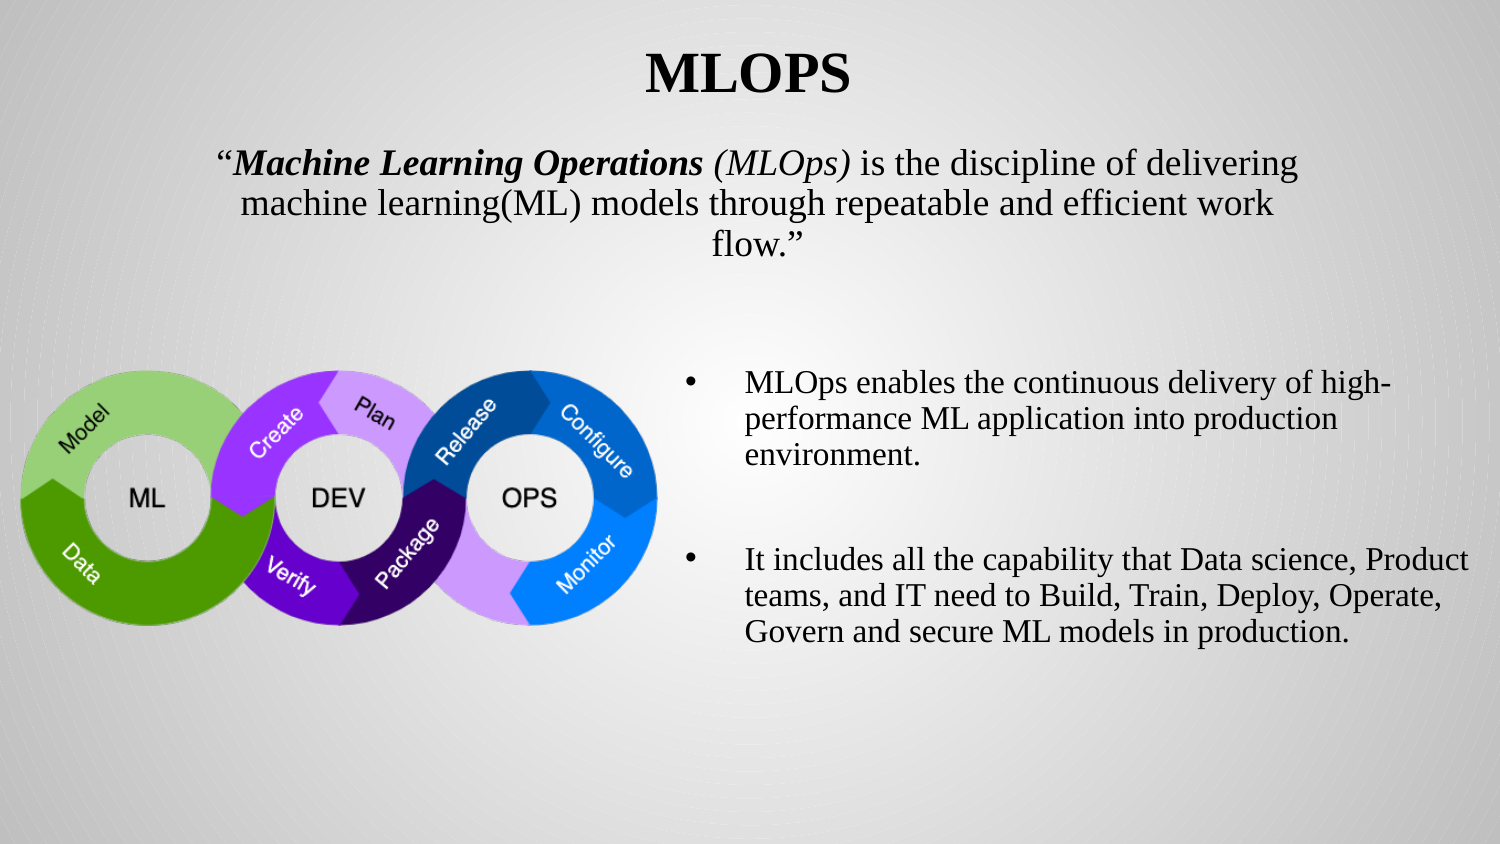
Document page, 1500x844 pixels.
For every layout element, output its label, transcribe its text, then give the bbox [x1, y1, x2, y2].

picture [20, 370, 659, 627]
title MLOPS [633, 20, 866, 127]
list “Machine Learning Operations (MLOps) is the discipline of delivering machine learning(ML) models through repeatable and efficient work flow.” [172, 137, 1328, 301]
text_box MLOps enables the continuous delivery of high-performance ML application into production environment. It includes all the capability that Data science, Product teams, and IT need to Build, Train, Deploy, Operate, Govern and secure ML models in production. [658, 359, 1500, 732]
